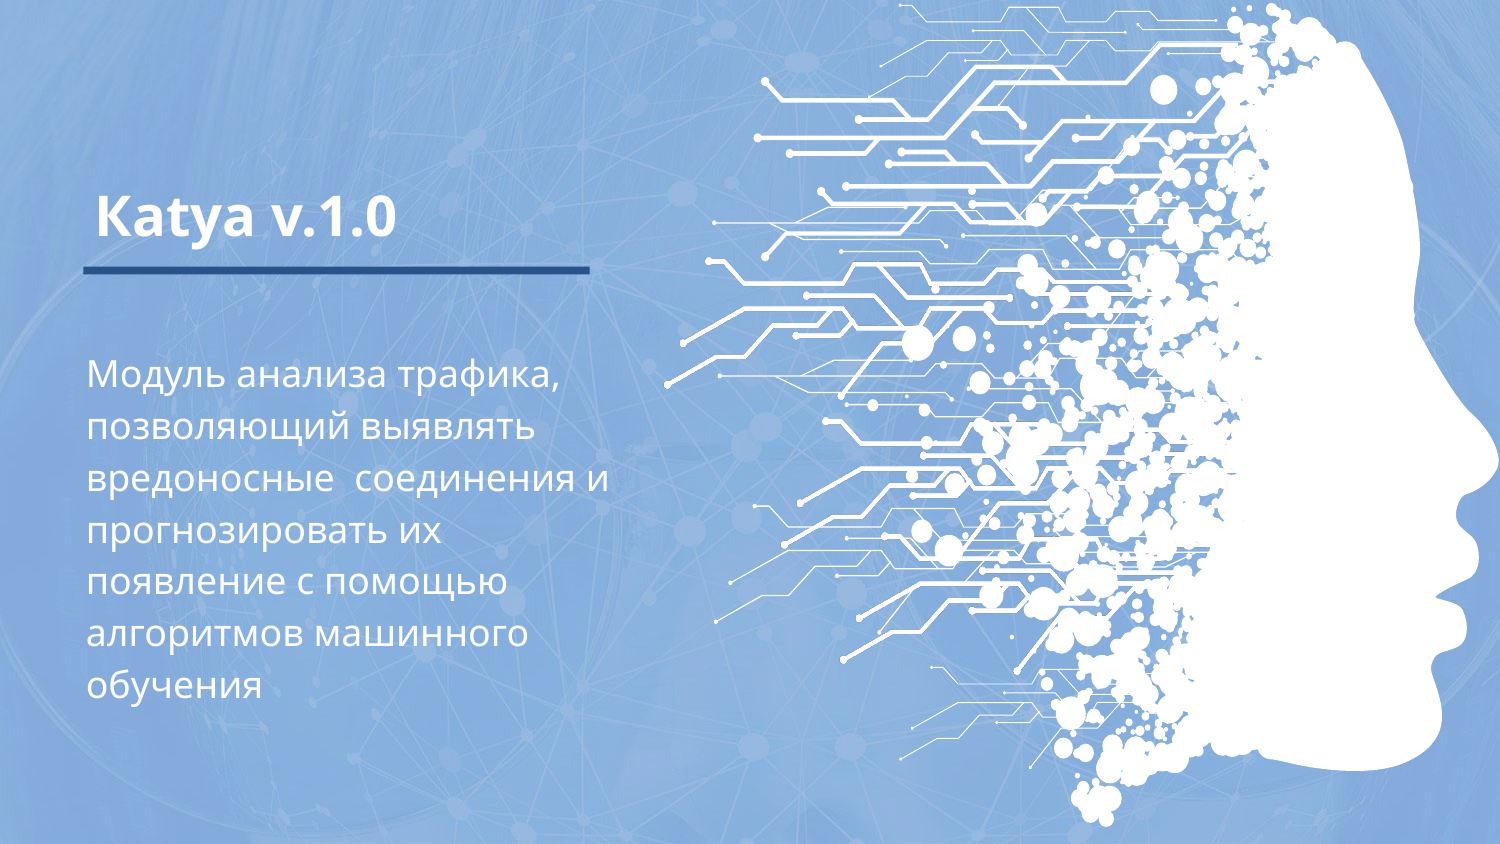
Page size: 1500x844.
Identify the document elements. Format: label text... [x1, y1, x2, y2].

text_box [83, 266, 590, 275]
text_box Кatya v.1.0 [83, 92, 576, 241]
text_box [662, 0, 1500, 828]
text_box Модуль анализа трафика, позволяющий выявлять вредоносные соединения и прогнозировать их появление с помощью алгоритмов машинного обучения [74, 338, 657, 709]
